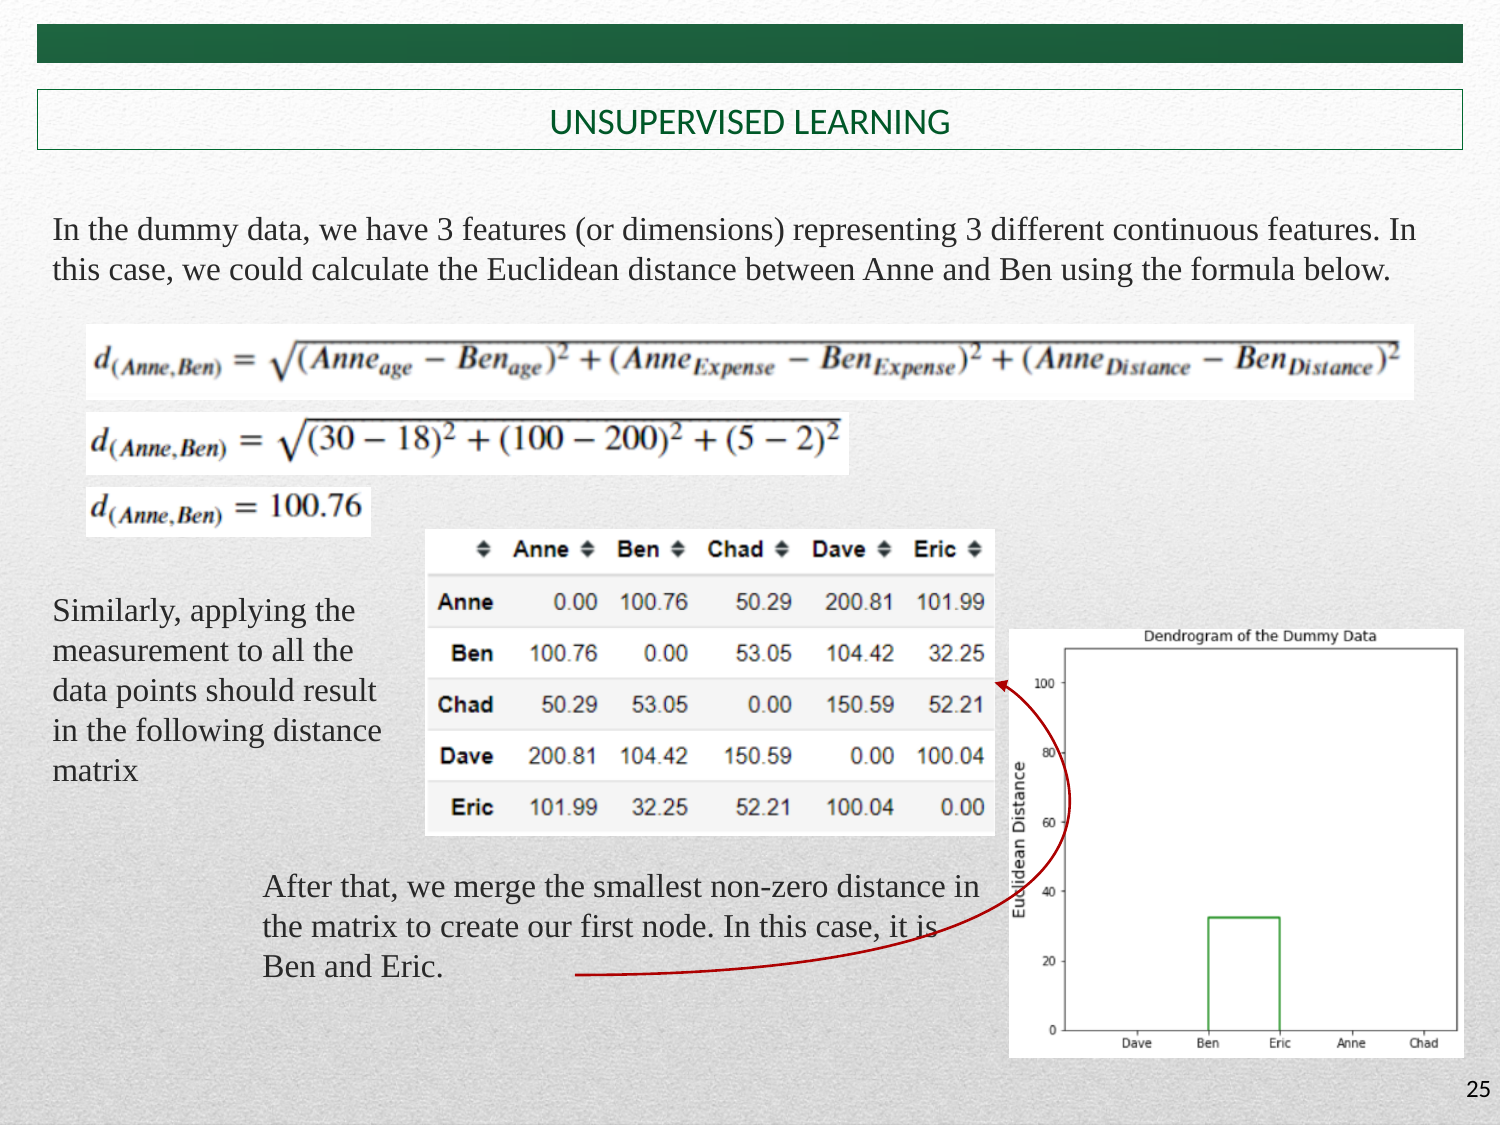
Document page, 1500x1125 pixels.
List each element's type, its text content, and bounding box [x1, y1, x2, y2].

picture [37, 24, 1463, 63]
picture [85, 412, 850, 476]
slide_number 25 [1381, 1065, 1500, 1125]
picture [85, 324, 1414, 401]
picture [424, 528, 996, 837]
text_box After that, we merge the smallest non-zero distance in the matrix to create our first node. In this case, it is Ben and Eric. [247, 856, 1003, 992]
picture [85, 486, 372, 538]
title UNSUPERVISED LEARNING [37, 89, 1463, 150]
text_box In the dummy data, we have 3 features (or dimensions) representing 3 different continuous features. In this case, we could calculate the Euclidean distance between Anne and Ben using the formula below. [37, 199, 1463, 295]
text_box Similarly, applying the measurement to all the data points should result in the following distance matrix [37, 581, 400, 796]
picture [1008, 628, 1465, 1058]
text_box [574, 681, 996, 976]
